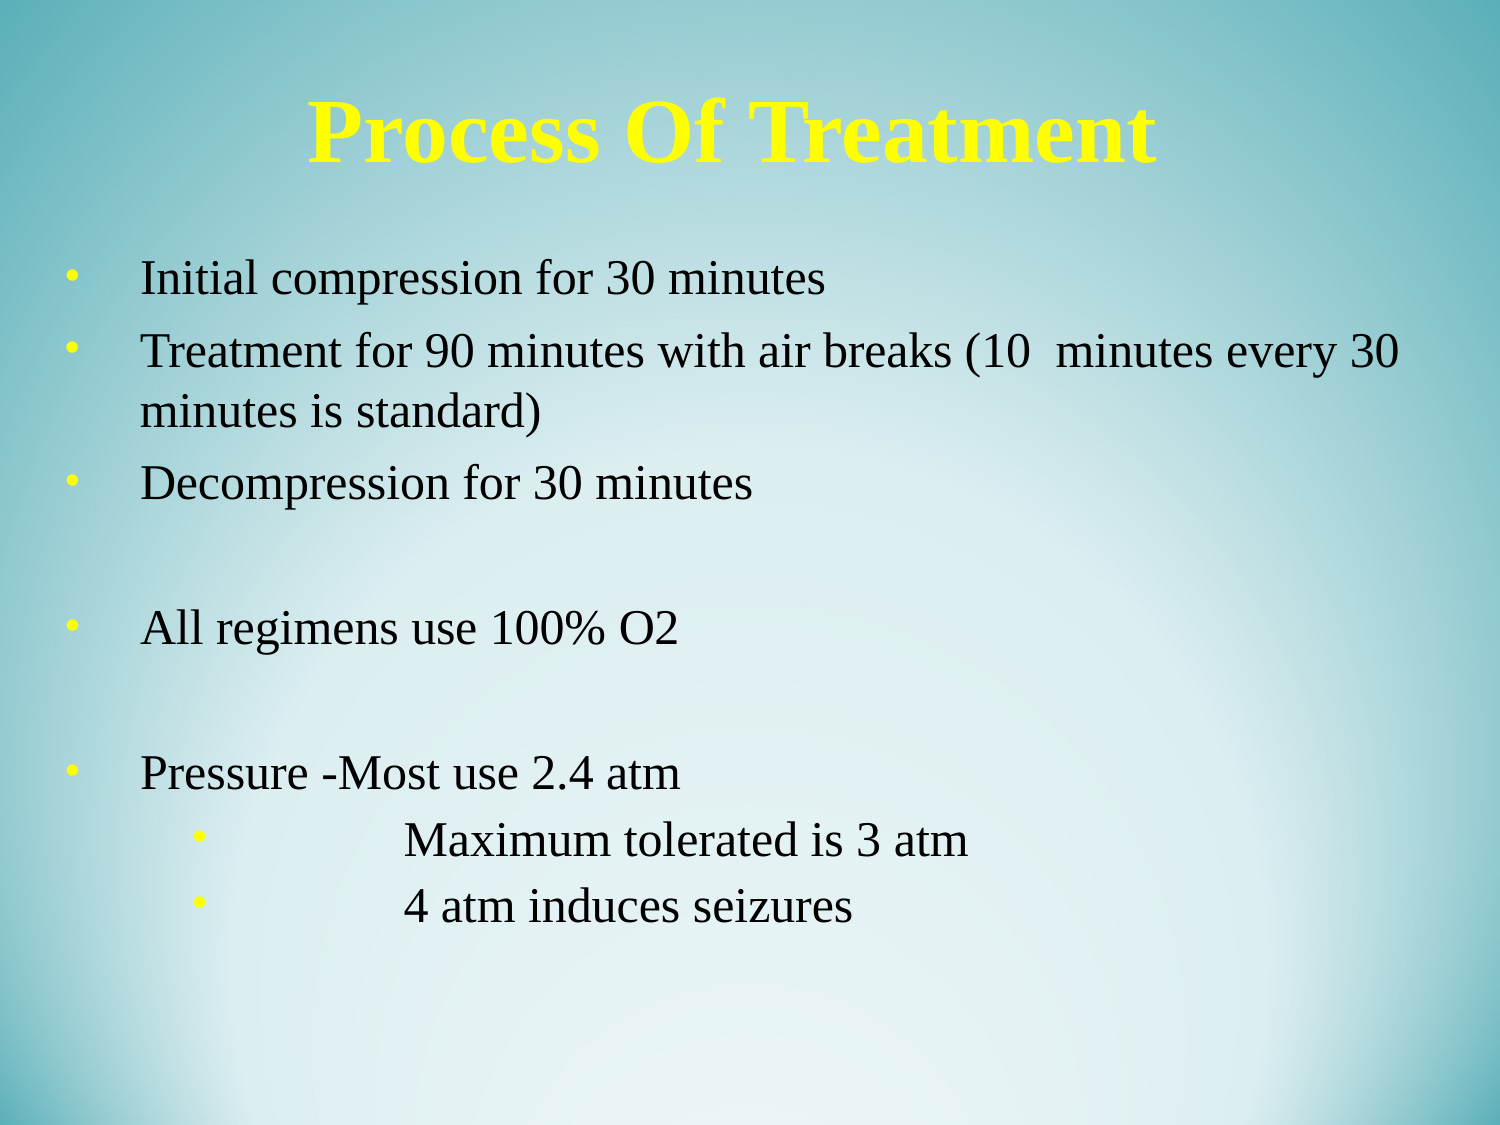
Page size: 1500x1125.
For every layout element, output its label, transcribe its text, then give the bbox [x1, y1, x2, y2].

picture [0, 0, 1500, 1125]
text_box Initial compression for 30 minutes Treatment for 90 minutes with air breaks (10 minutes every 30 minutes is standard) Decompression for 30 minutes All regimens use 100% O2 Pressure -Most use 2.4 atm Maximum tolerated is 3 atm 4 atm induces seizures [62, 229, 1412, 933]
title Process Of Treatment [29, 0, 1436, 181]
